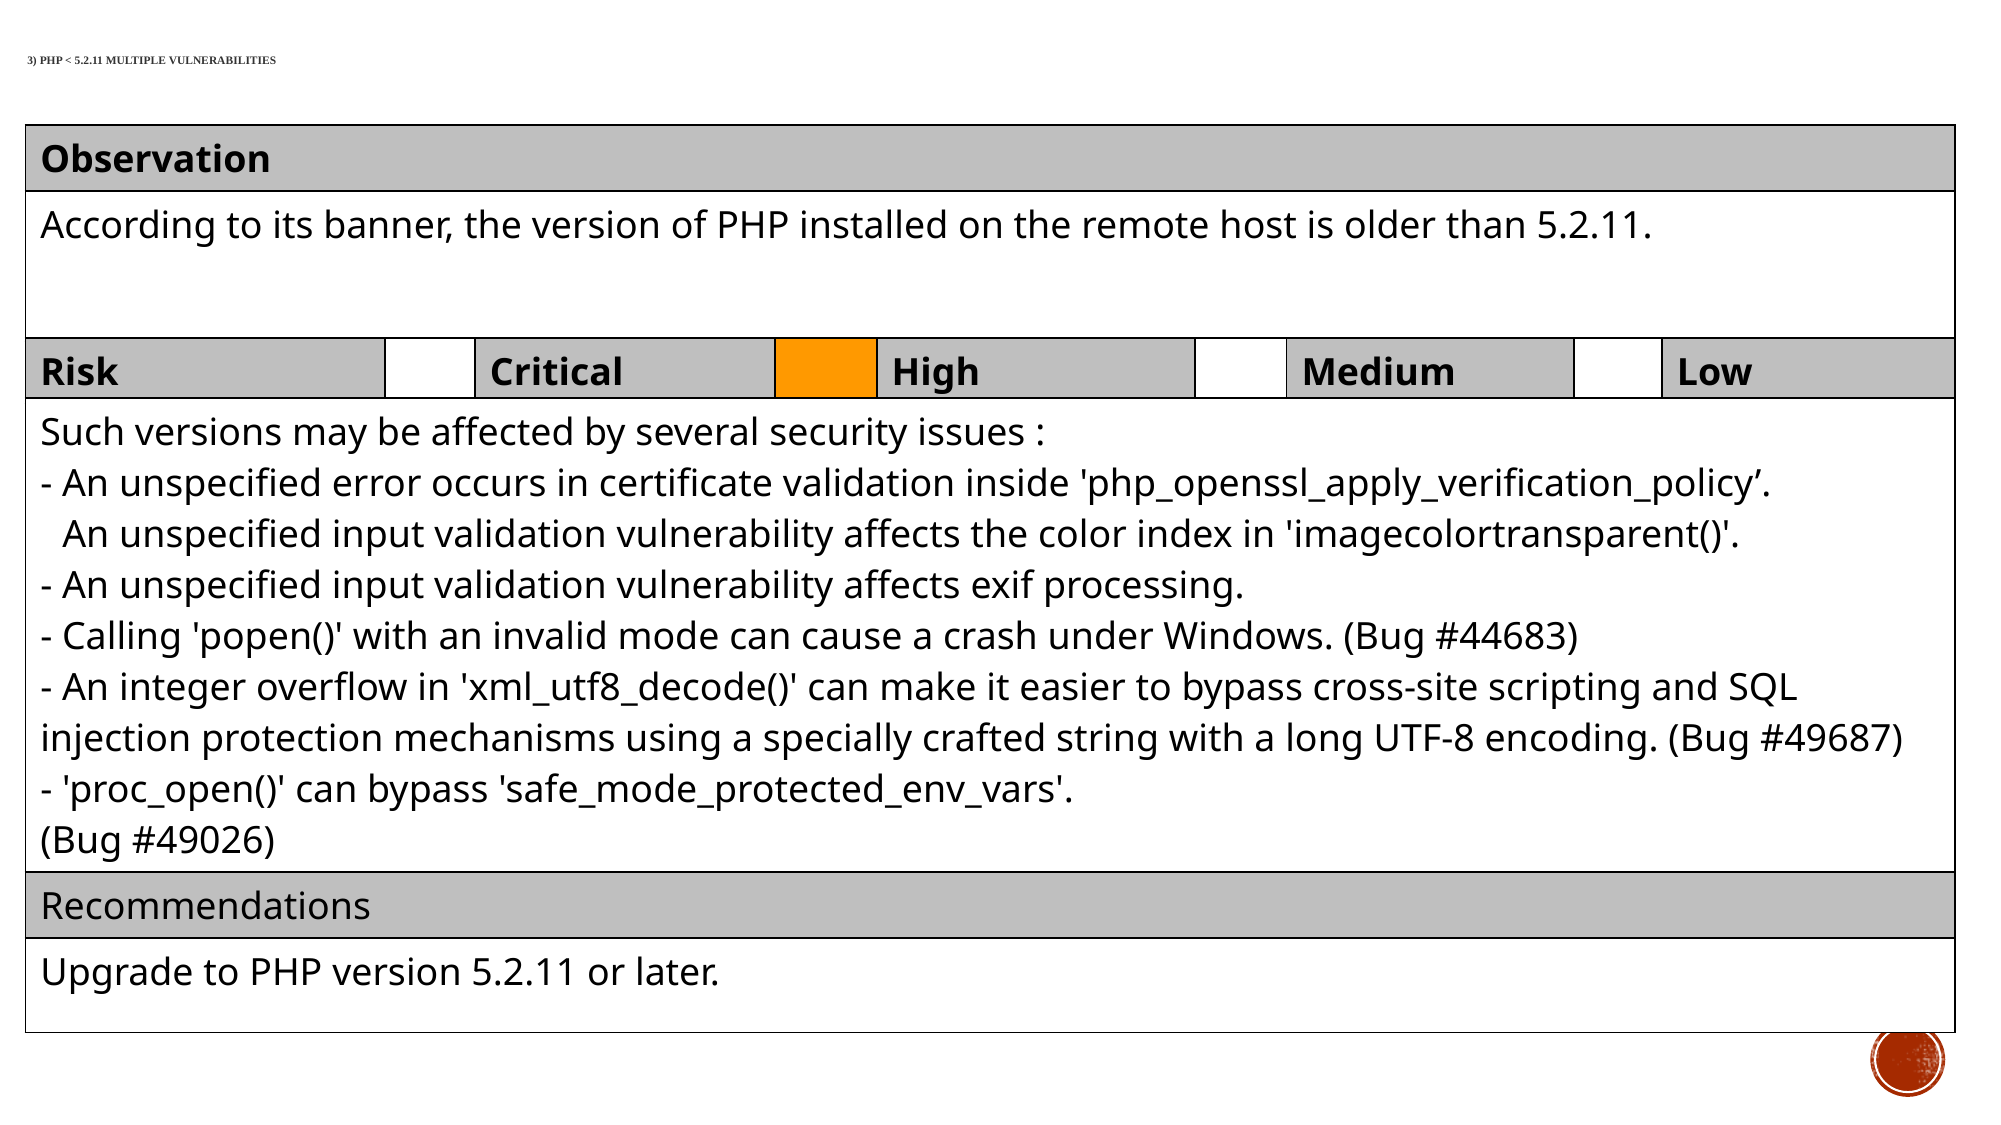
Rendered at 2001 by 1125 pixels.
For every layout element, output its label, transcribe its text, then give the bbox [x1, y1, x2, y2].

table_header Medium [1287, 339, 1573, 397]
table_header Critical [476, 339, 774, 397]
table_header [386, 339, 474, 397]
table_cell Upgrade to PHP version 5.2.11 or later. [26, 939, 1954, 1032]
table_header Low [1663, 339, 1954, 397]
table_header Observation [26, 126, 1954, 190]
title 3) PHP < 5.2.11 Multiple Vulnerabilities [12, 0, 1291, 125]
table_cell According to its banner, the version of PHP installed on the remote host is older than 5.2.11. [26, 192, 1954, 337]
table_header [1575, 339, 1661, 397]
table_cell Recommendations [26, 873, 1954, 937]
table_header Risk [26, 339, 384, 397]
table_header [776, 339, 876, 397]
table_header Such versions may be affected by several security issues : - An unspecified error occurs in certificate validation inside 'php_openssl_apply_verification_policy’. - An unspecified input validation vulnerability affects the color index in 'imagecolortransparent()'. - An unspecified input validation vulnerability affects exif processing. - Calling 'popen()' with an invalid mode can cause a crash under Windows. (Bug #44683) - An integer overflow in 'xml_utf8_decode()' can make it easier to bypass cross-site scripting and SQL injection protection mechanisms using a specially crafted string with a long UTF-8 encoding. (Bug #49687) - 'proc_open()' can bypass 'safe_mode_protected_env_vars'. (Bug #49026) [26, 399, 1954, 871]
table_header [1196, 339, 1286, 397]
table_header High [878, 339, 1194, 397]
